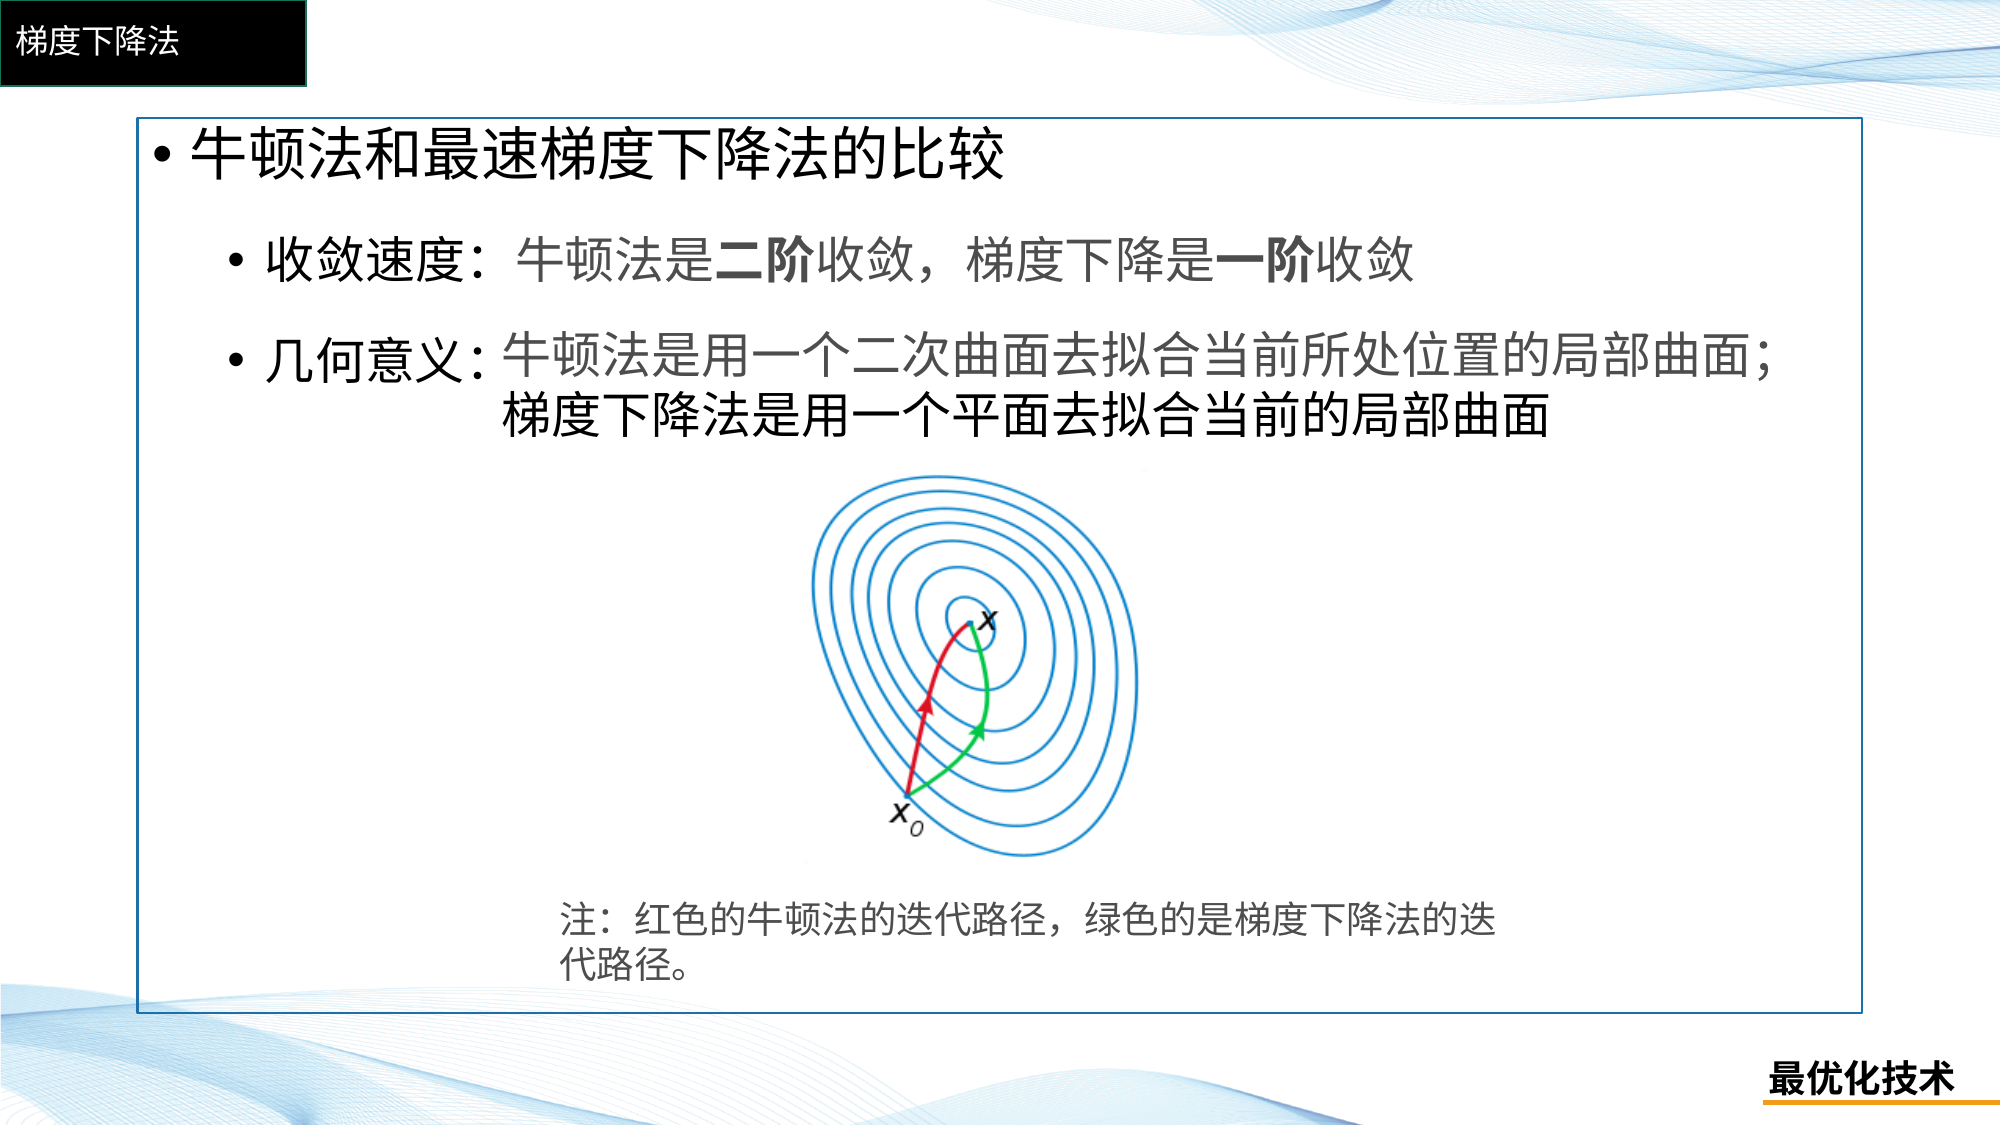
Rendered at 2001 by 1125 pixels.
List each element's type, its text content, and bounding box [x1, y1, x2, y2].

picture [2, 977, 1590, 1125]
title 梯度下降法 [0, 0, 1725, 86]
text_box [544, 452, 1545, 995]
picture [885, 1, 1999, 148]
text_box 牛顿法是用一个二次曲面去拟合当前所处位置的局部曲面；梯度下降法是用一个平面去拟合当前的局部曲面 [486, 315, 1799, 451]
list 牛顿法和最速梯度下降法的比较 收敛速度：牛顿法是二阶收敛，梯度下降是一阶收敛 几何意义： [136, 117, 1863, 1014]
